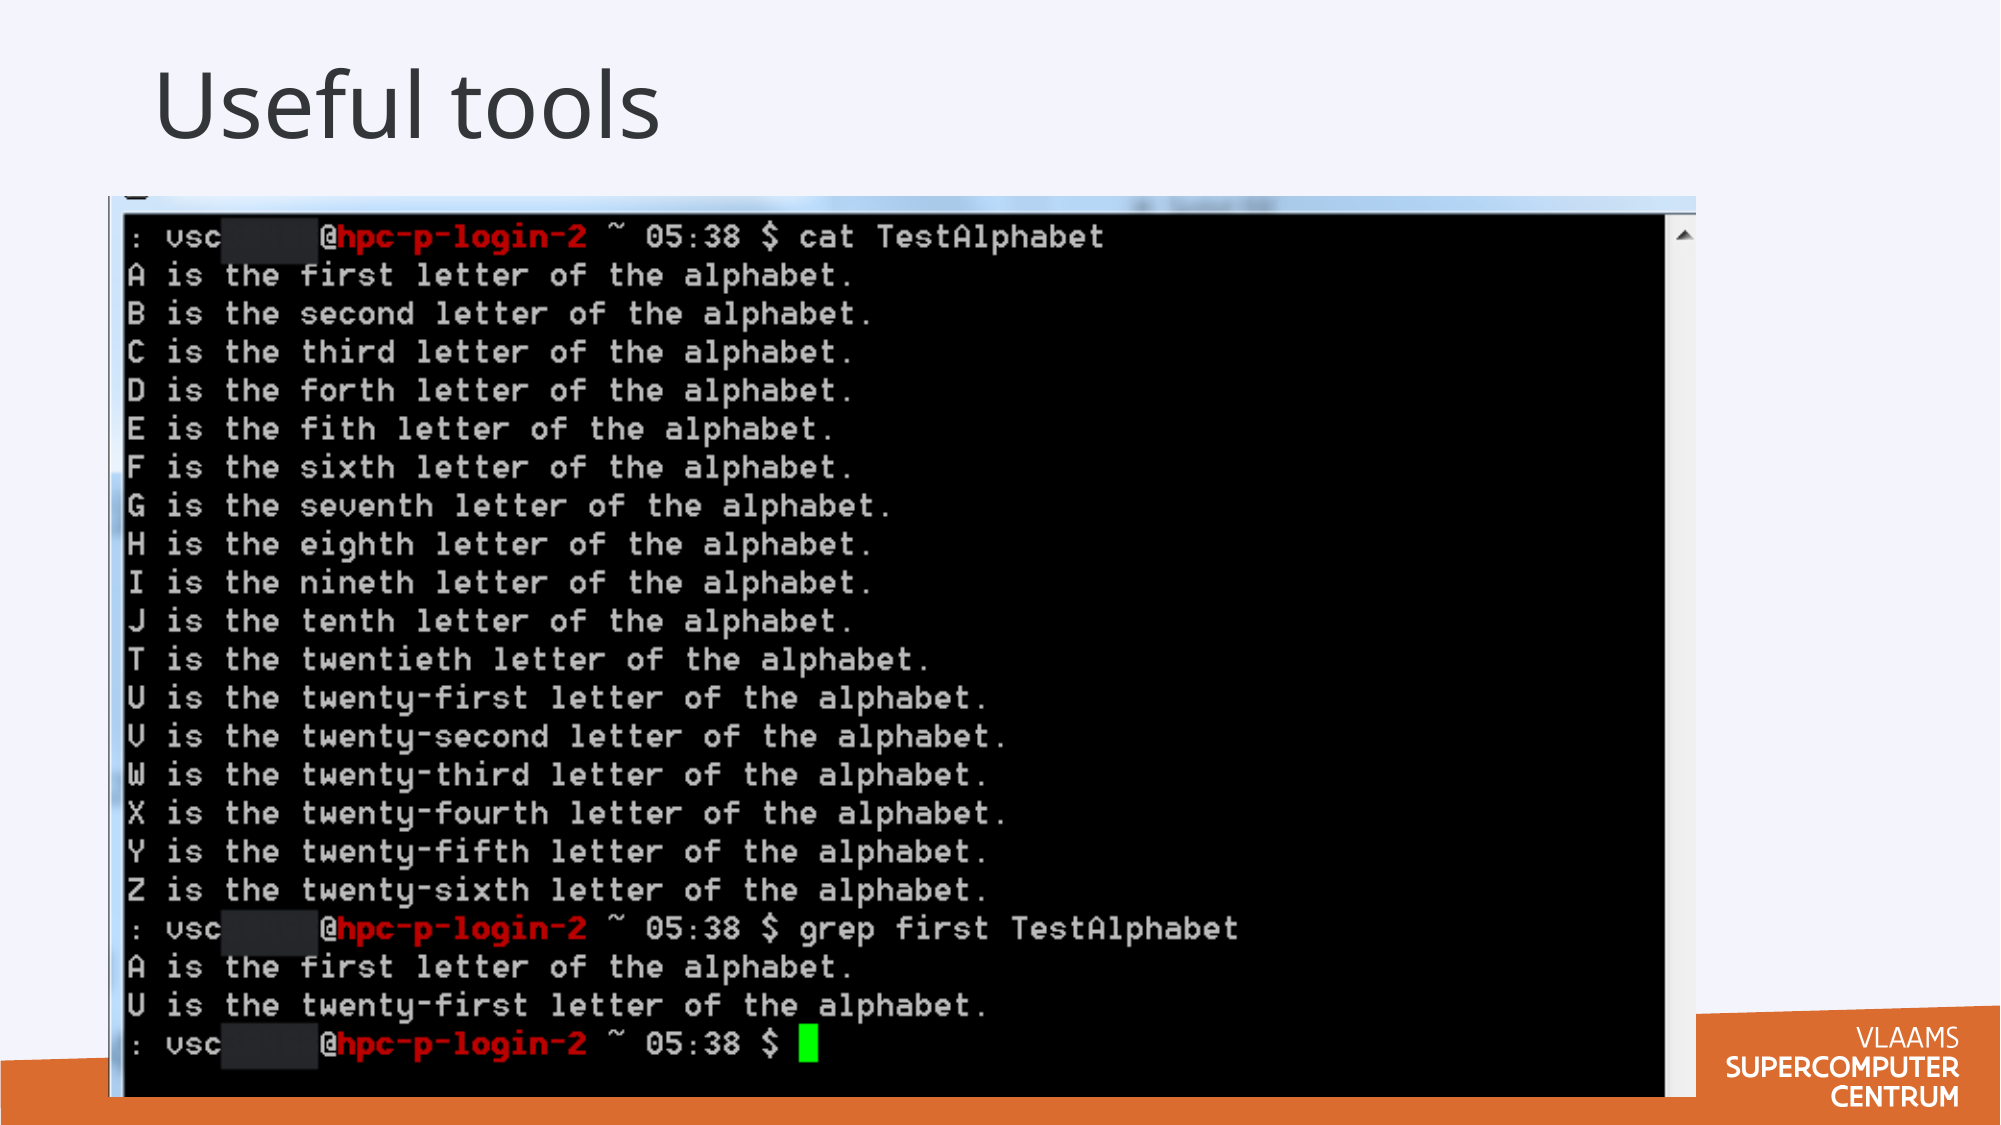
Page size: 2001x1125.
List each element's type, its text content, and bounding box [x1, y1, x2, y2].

picture [1725, 1021, 1960, 1117]
title Useful tools [137, 0, 1863, 218]
picture [108, 196, 1696, 1097]
